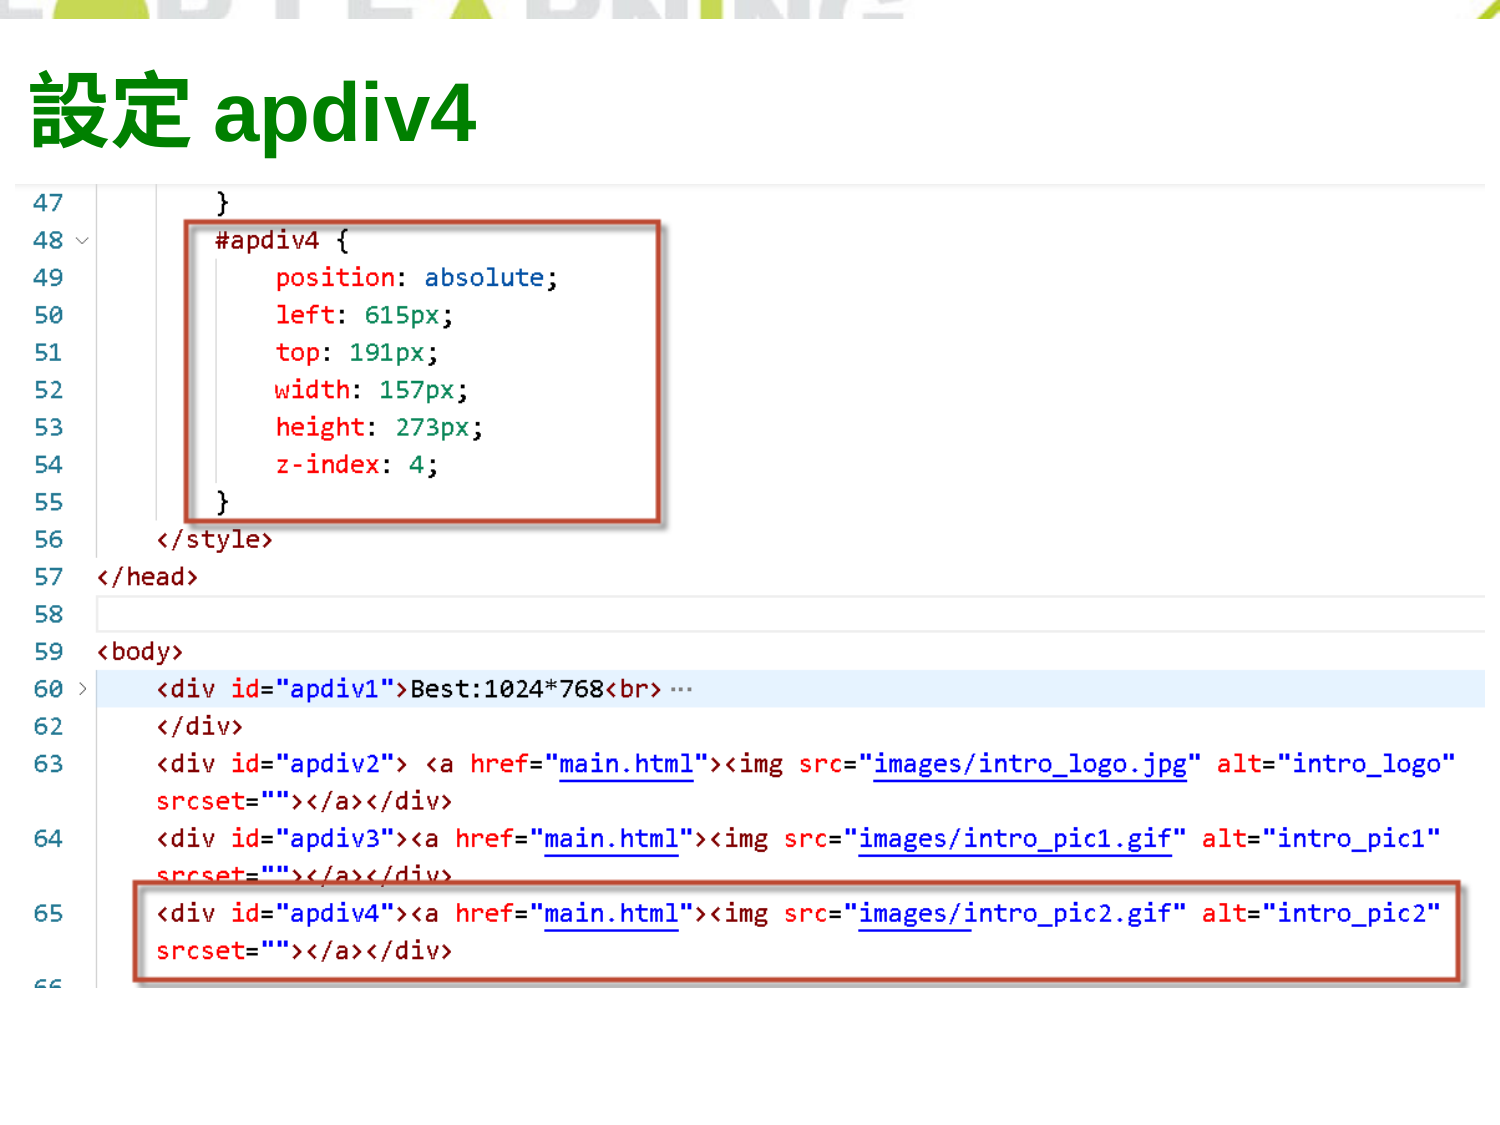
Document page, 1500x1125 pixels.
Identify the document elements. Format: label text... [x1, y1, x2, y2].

title 設定apdiv4 [11, 18, 1495, 197]
picture [15, 184, 1485, 988]
picture [0, 0, 1500, 19]
